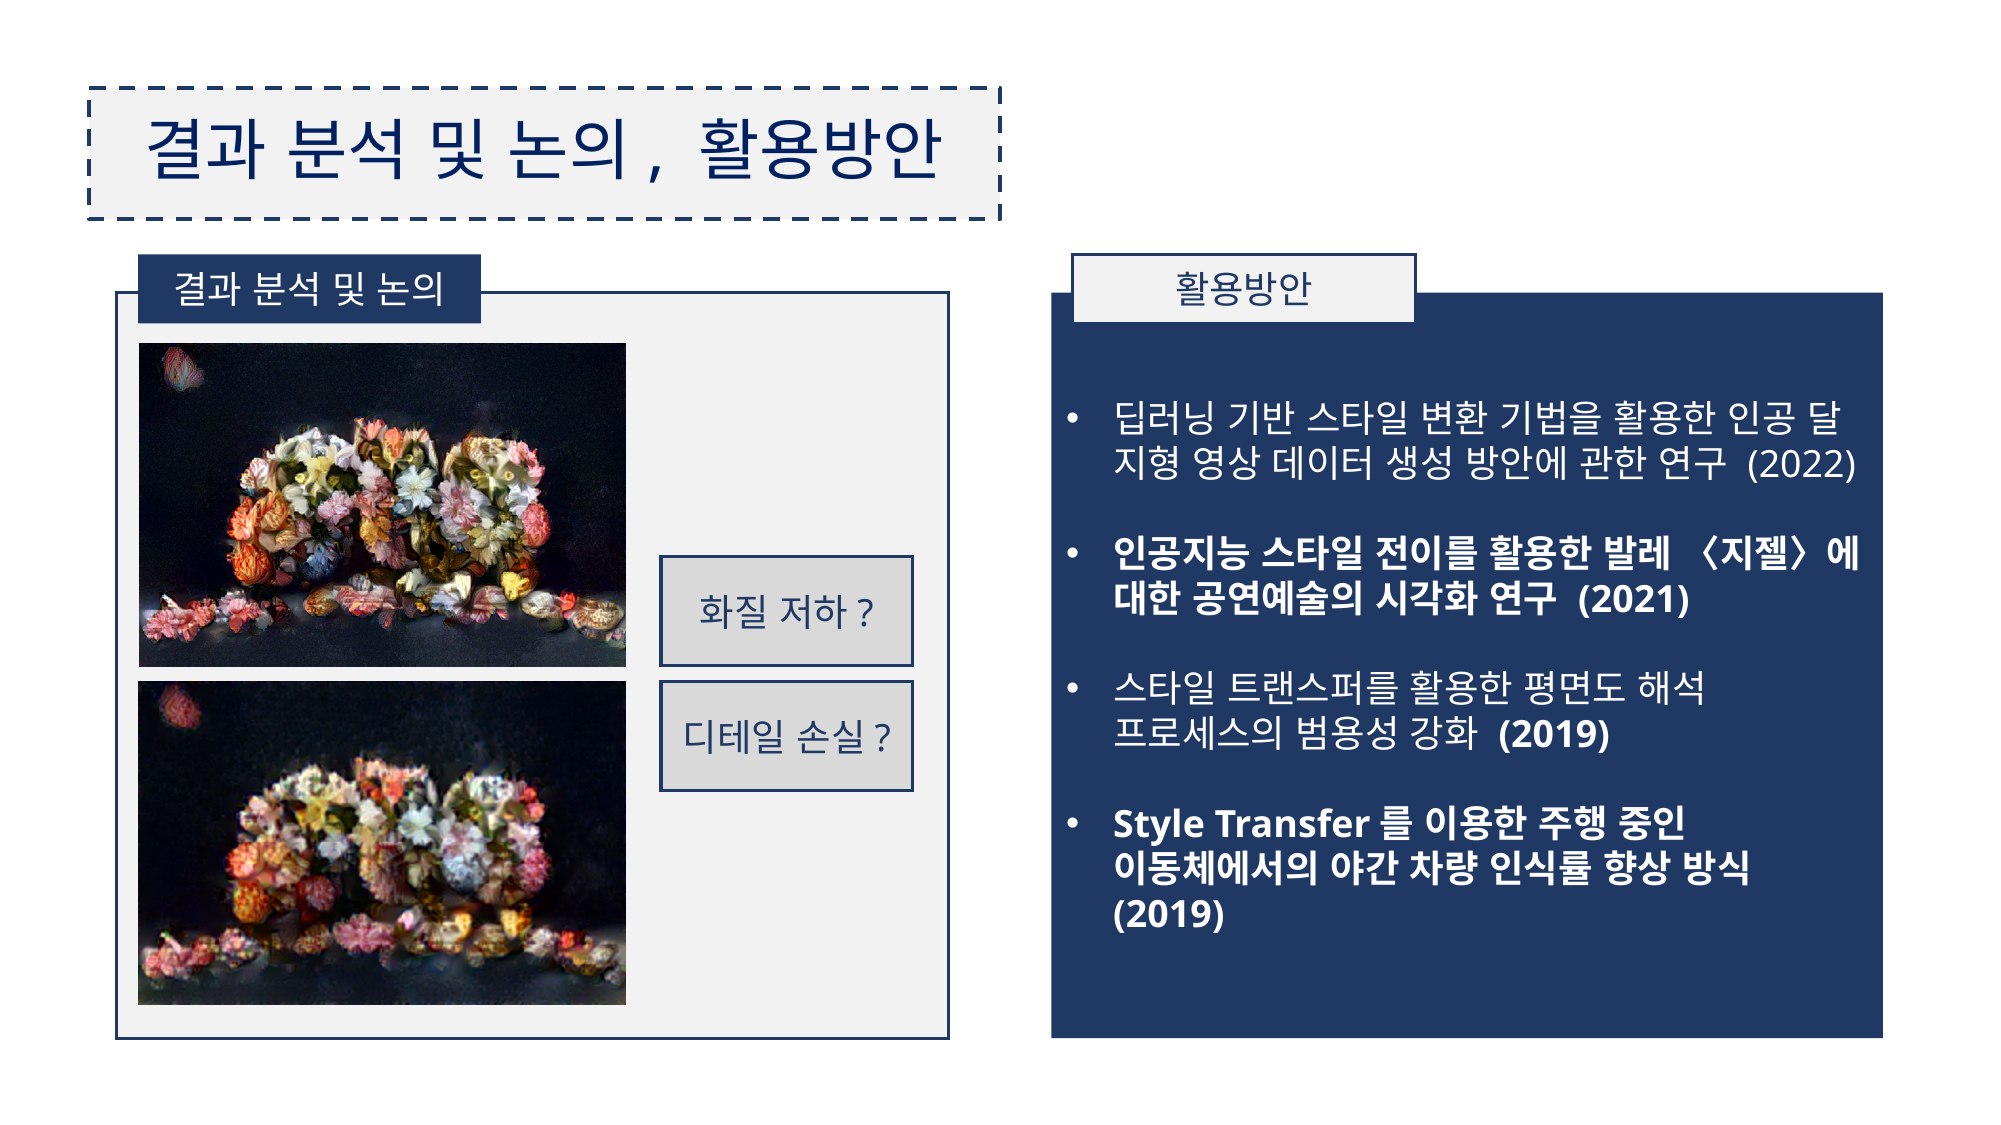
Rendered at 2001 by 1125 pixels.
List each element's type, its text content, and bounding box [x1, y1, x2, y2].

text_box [138, 343, 626, 1005]
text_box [1051, 254, 1884, 1039]
title 결과 분석 및 논의, 활용방안 [88, 87, 1000, 220]
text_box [116, 254, 949, 1039]
